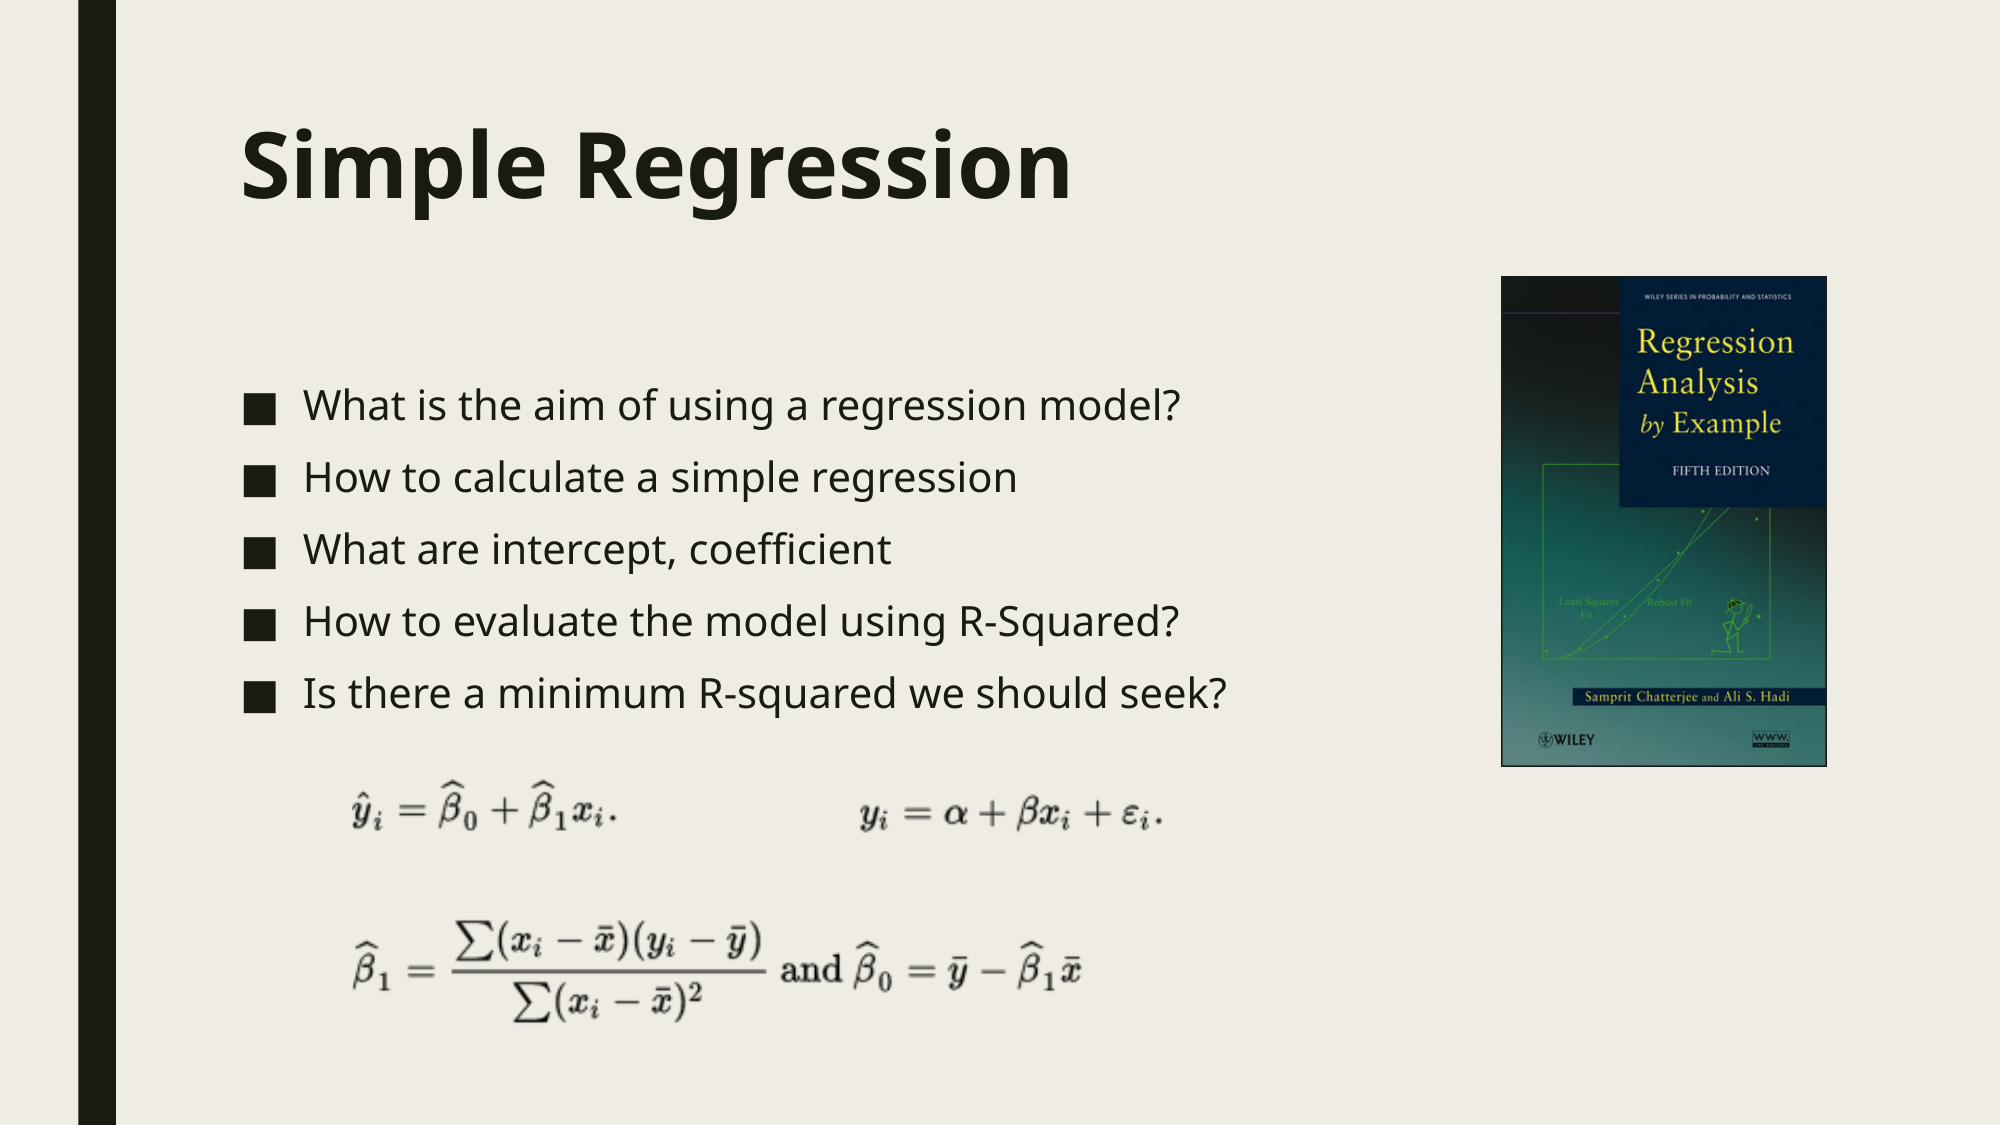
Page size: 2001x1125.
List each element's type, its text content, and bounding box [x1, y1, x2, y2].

picture [1501, 276, 1827, 767]
picture [352, 917, 1084, 1027]
picture [351, 776, 619, 835]
picture [859, 793, 1166, 835]
list What is the aim of using a regression model? How to calculate a simple regression What are intercept, coefficient How to evaluate the model using R-Squared? Is there a minimum R-squared we should seek? [225, 375, 1800, 963]
title Simple Regression [225, 112, 1800, 357]
